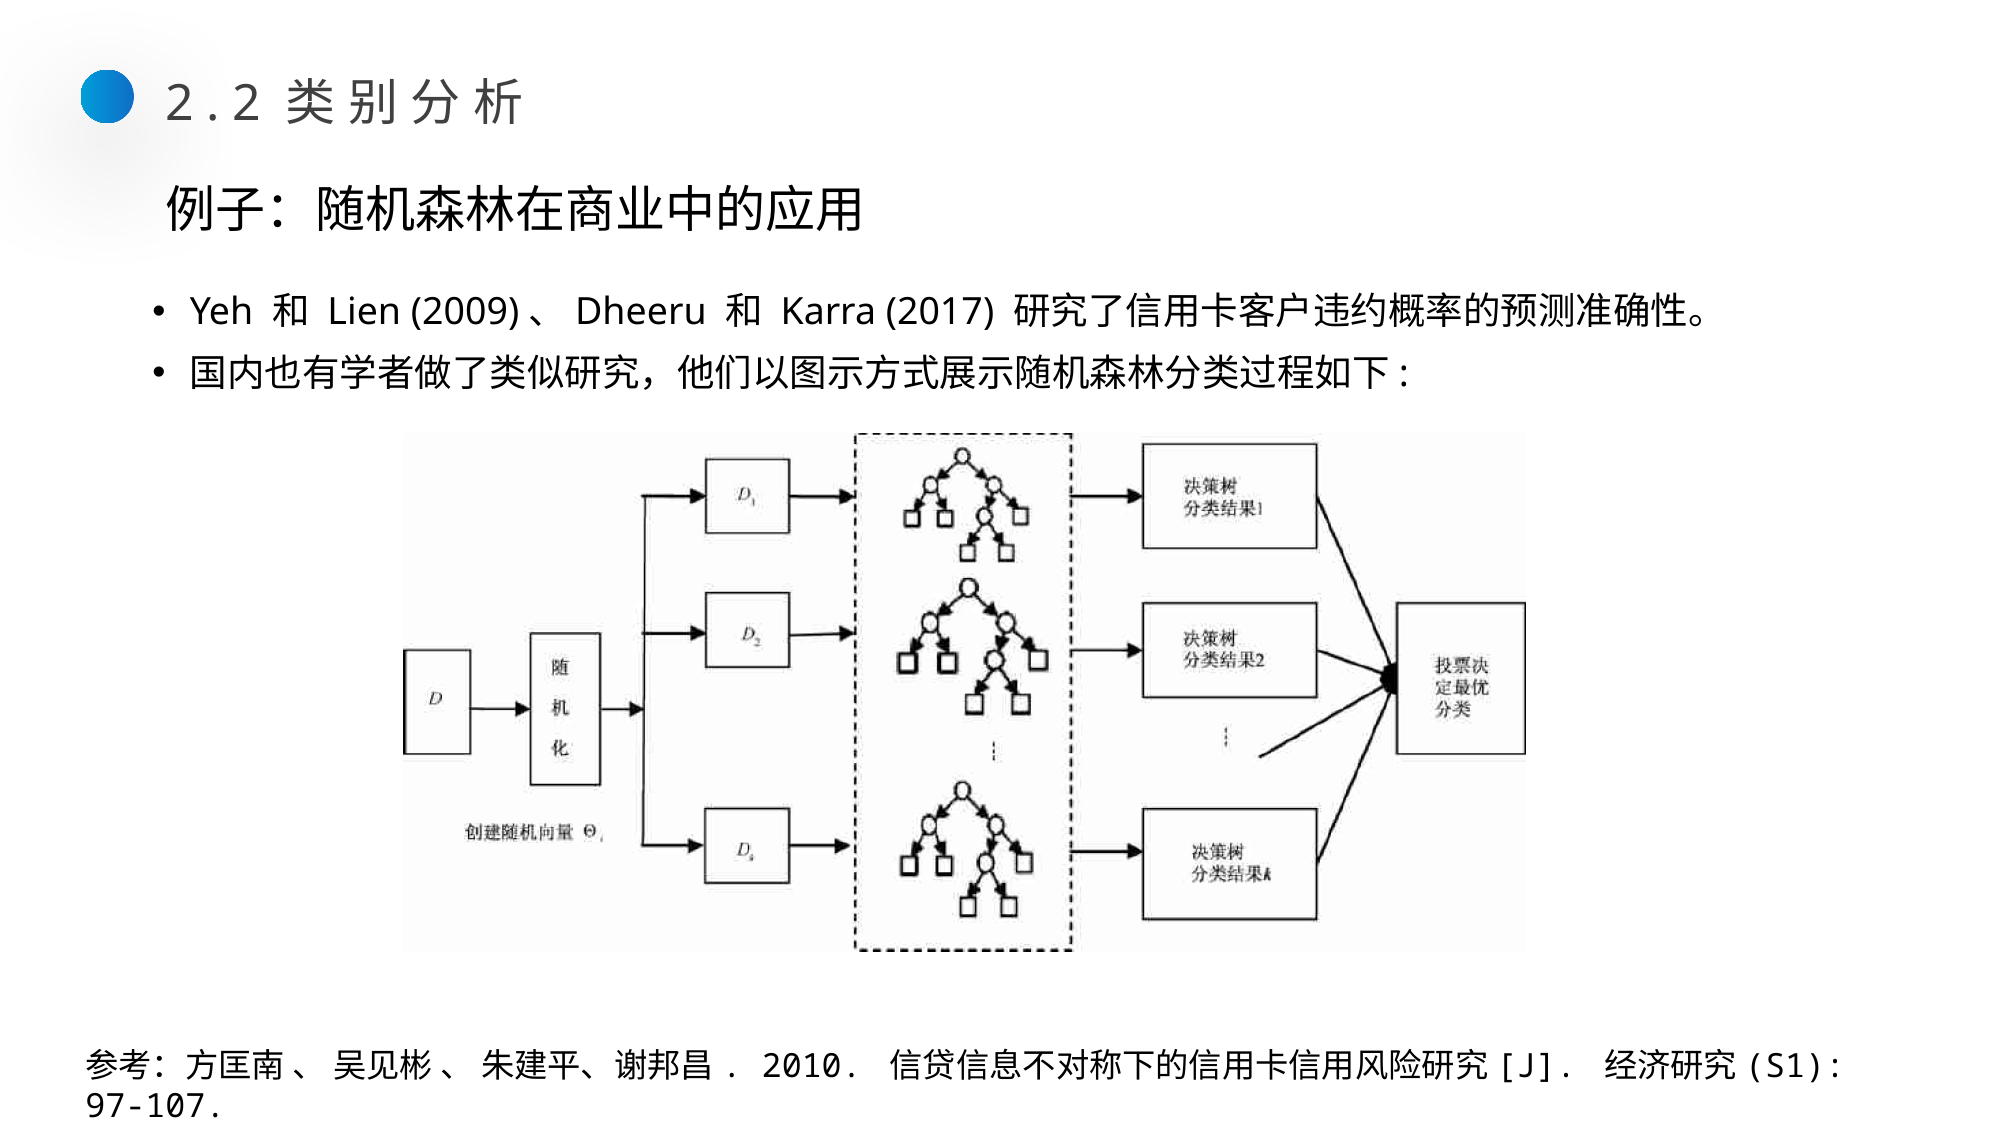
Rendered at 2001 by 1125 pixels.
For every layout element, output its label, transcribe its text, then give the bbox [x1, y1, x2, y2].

text_box [79, 68, 135, 125]
picture [399, 415, 1532, 960]
list Yeh 和 Lien (2009)、Dheeru 和 Karra (2017) 研究了信用卡客户违约概率的预测准确性。 国内也有学者做了类似研究，他们以图示方式展示随机森林分类过程如下: [137, 285, 1863, 1000]
title 例子：随机森林在商业中的应用 [150, 146, 1863, 278]
text_box 2.2类别分析 [150, 62, 1049, 138]
text_box 参考：方匡南 、 吴见彬 、 朱建平、谢邦昌. 2010. 信贷信息不对称下的信用卡信用风险研究[J]. 经济研究(S1): 97-107. [70, 1037, 1930, 1125]
